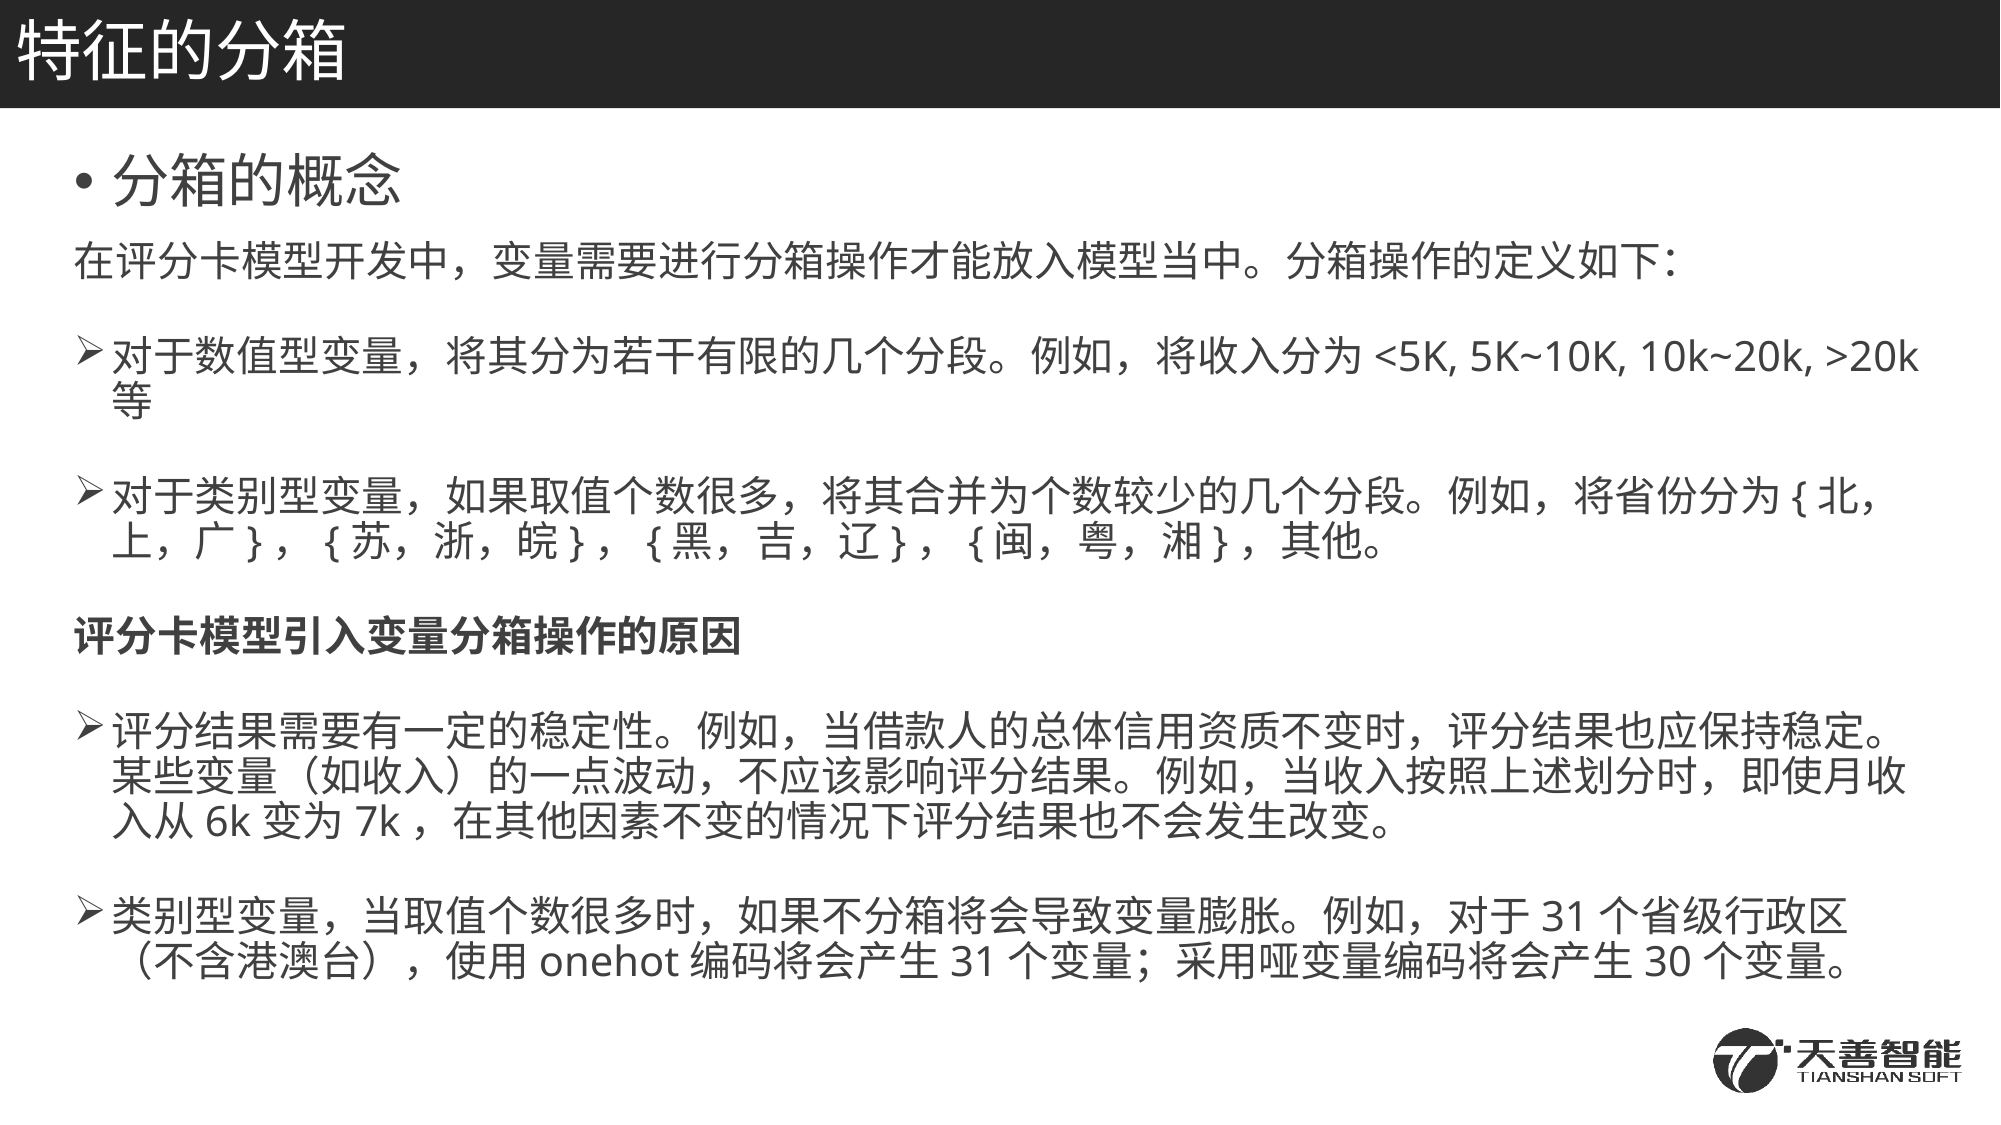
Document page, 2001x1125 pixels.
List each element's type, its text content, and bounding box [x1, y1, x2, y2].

picture [1941, 1028, 1962, 1093]
list 分箱的概念 在评分卡模型开发中，变量需要进行分箱操作才能放入模型当中。分箱操作的定义如下： 对于数值型变量，将其分为若干有限的几个分段。例如，将收入分为<5K, 5K~10K, 10k~20k, >20k等 对于类别型变量，如果取值个数很多，将其合并为个数较少的几个分段。例如，将省份分为{北，上，广}，{苏，浙，皖}，{黑，吉，辽}，{闽，粤，湘}，其他。 评分卡模型引入变量分箱操作的原因 评分结果需要有一定的稳定性。例如，当借款人的总体信用资质不变时，评分结果也应保持稳定。某些变量（如收入）的一点波动，不应该影响评分结果。例如，当收入按照上述划分时，即使月收入从6k变为7k，在其他因素不变的情况下评分结果也不会发生改变。 类别型变量，当取值个数很多时，如果不分箱将会导致变量膨胀。例如，对于31个省级行政区（不含港澳台），使用onehot编码将会产生31个变量；采用哑变量编码将会产生30个变量。 [58, 145, 1941, 1097]
title 特征的分箱 [0, 0, 2000, 109]
